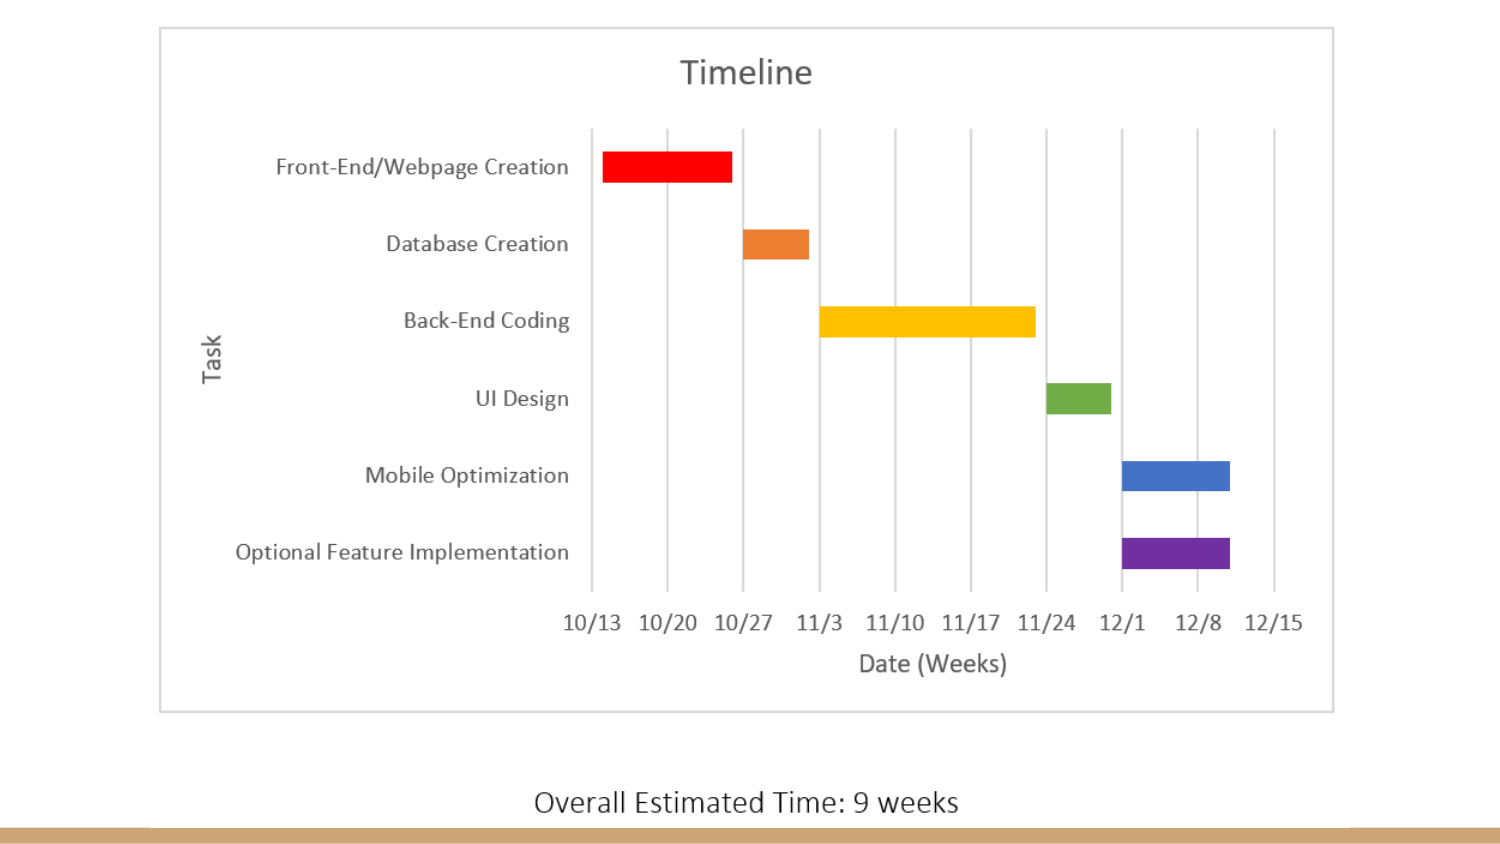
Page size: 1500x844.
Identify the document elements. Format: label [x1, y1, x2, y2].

picture [150, 16, 1350, 828]
